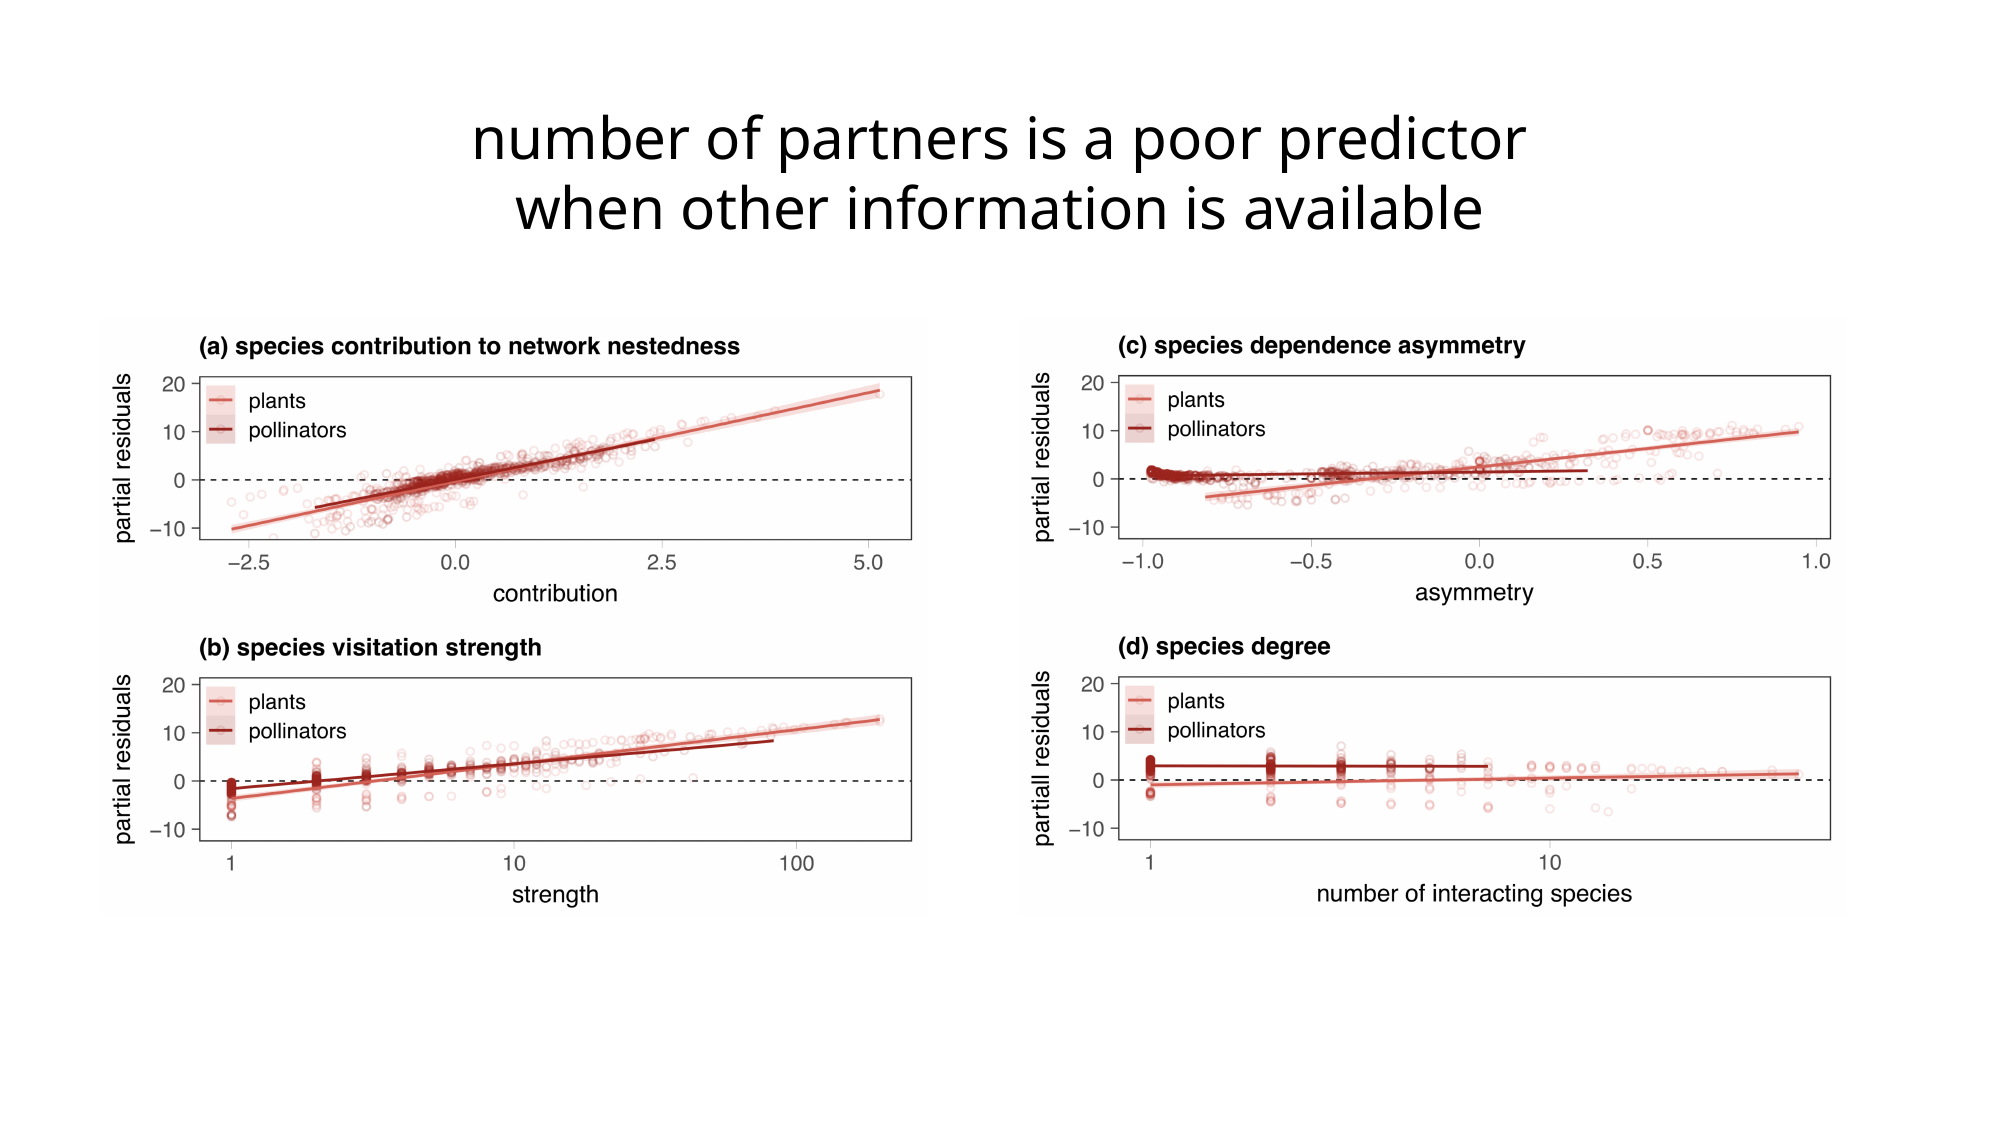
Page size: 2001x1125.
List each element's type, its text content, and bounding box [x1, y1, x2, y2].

text_box number of partners is a poor predictor when other information is available [456, 93, 1543, 249]
picture [100, 318, 928, 917]
picture [1019, 318, 1847, 917]
